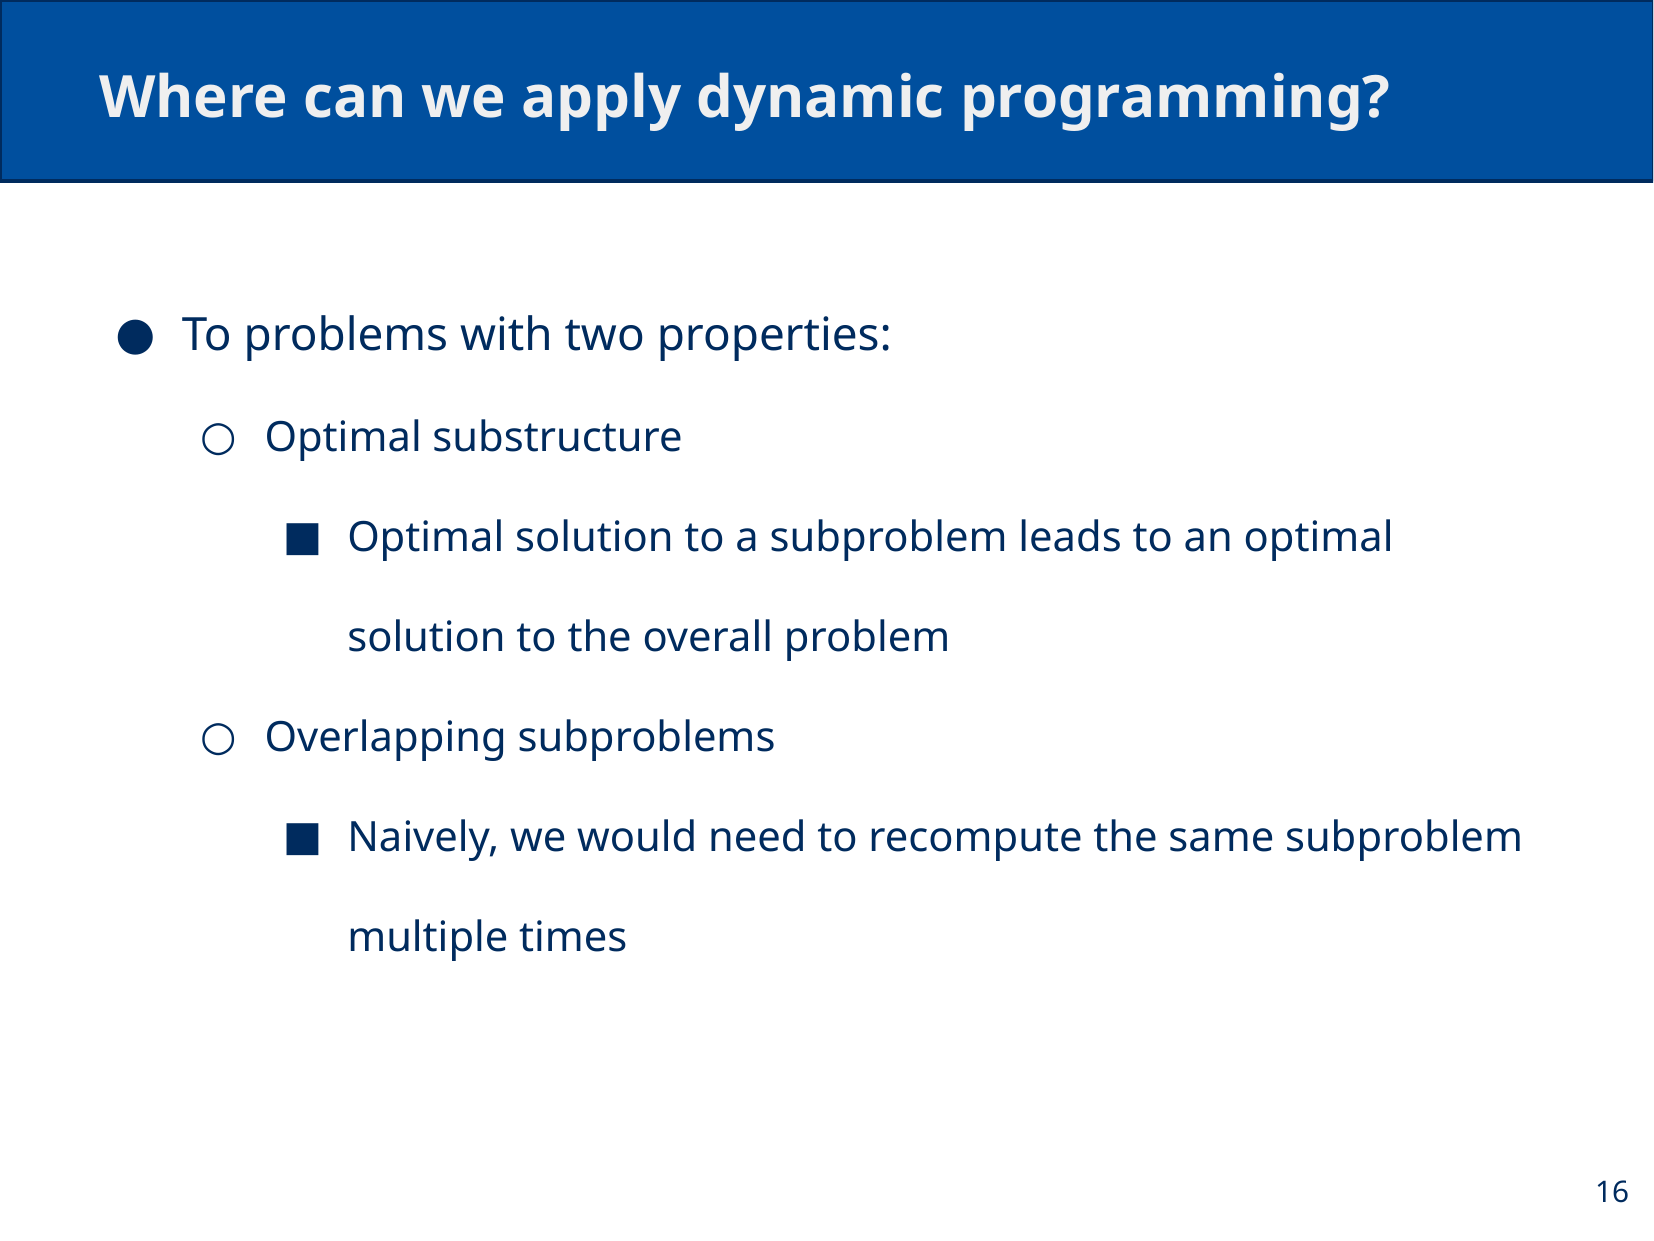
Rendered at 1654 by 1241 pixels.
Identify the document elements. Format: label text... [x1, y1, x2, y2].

list To problems with two properties: Optimal substructure Optimal solution to a subproblem leads to an optimal solution to the overall problem Overlapping subproblems Naively, we would need to recompute the same subproblem multiple times [82, 232, 1571, 1188]
title Where can we apply dynamic programming? [82, 36, 1571, 146]
slide_number 16 [1546, 1145, 1647, 1241]
